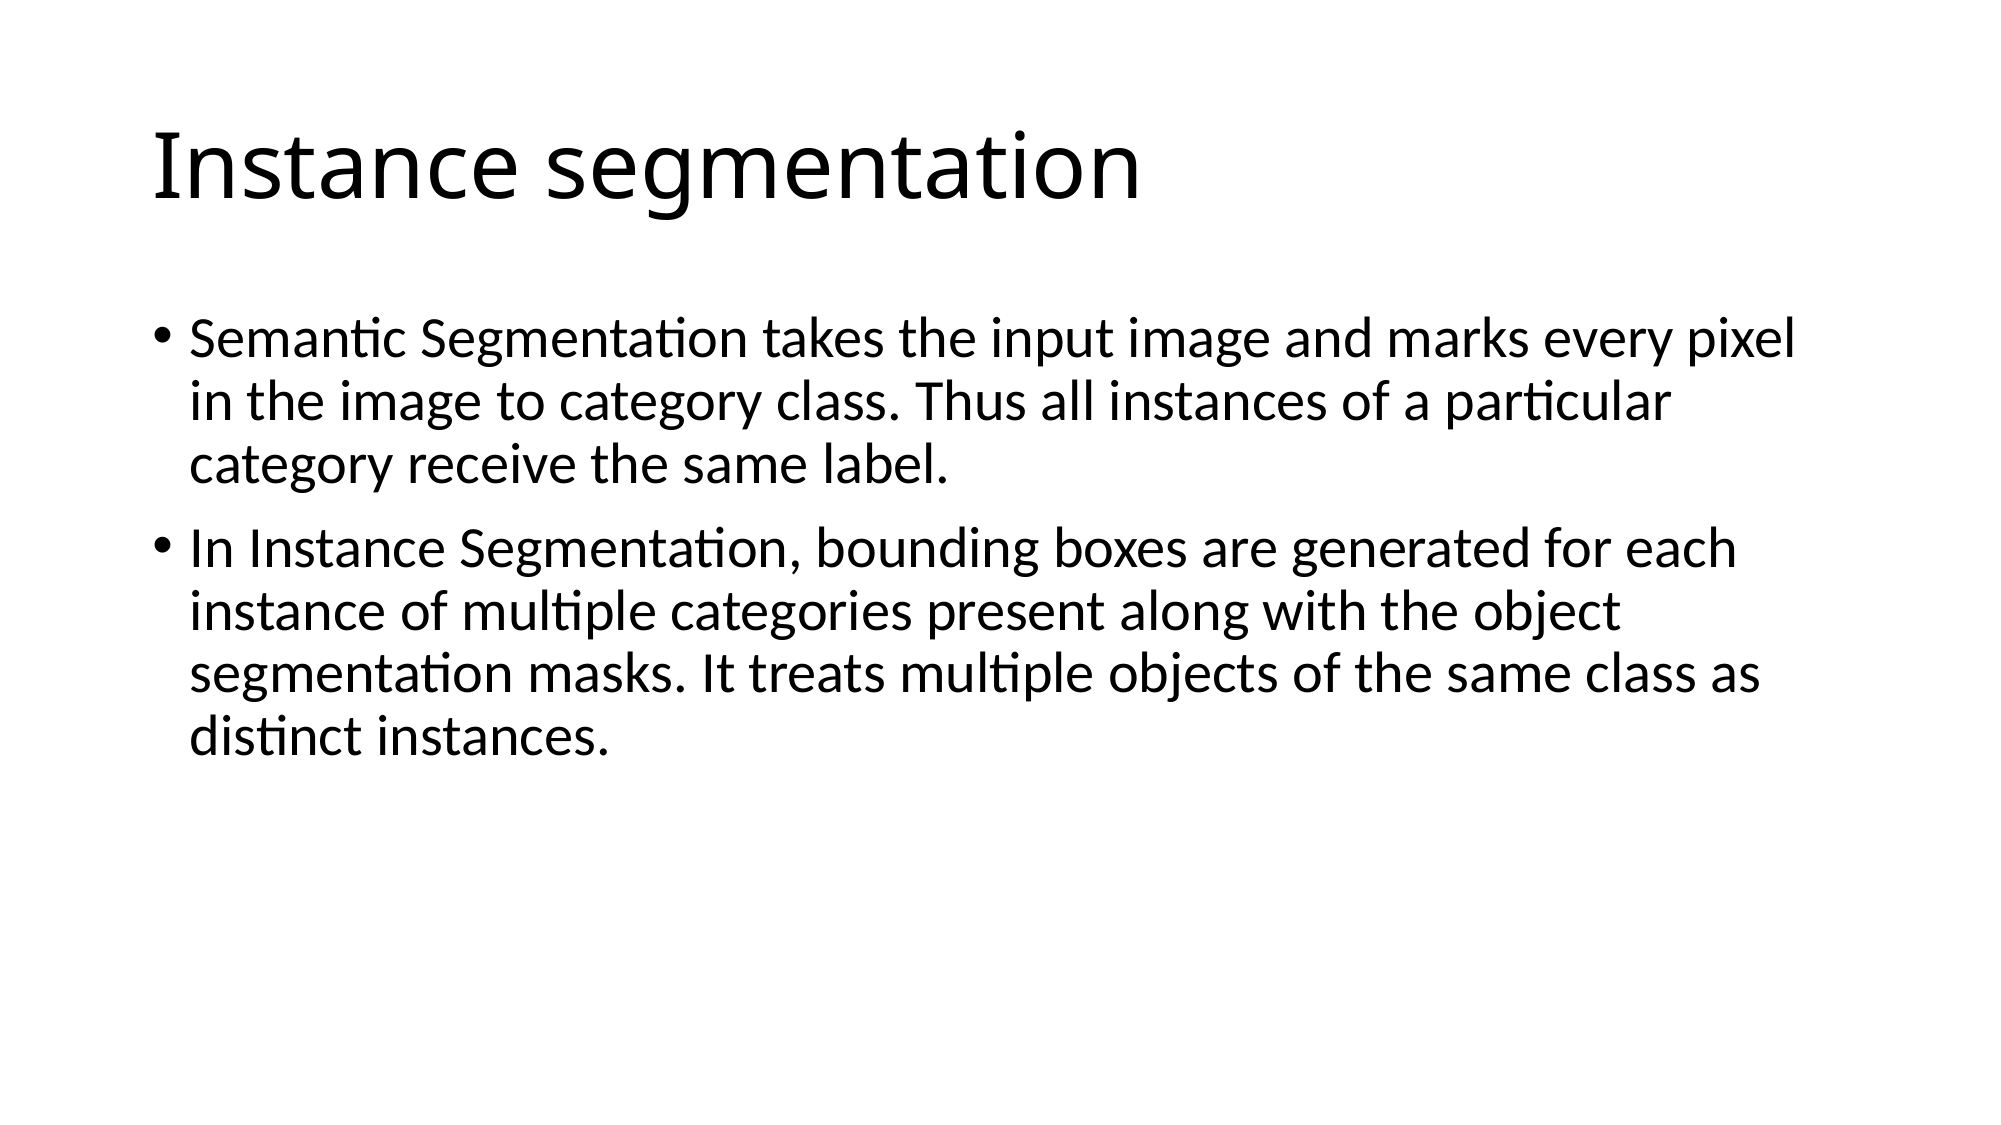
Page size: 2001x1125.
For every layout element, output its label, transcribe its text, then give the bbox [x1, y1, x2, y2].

list Semantic Segmentation takes the input image and marks every pixel in the image to category class. Thus all instances of a particular category receive the same label. In Instance Segmentation, bounding boxes are generated for each instance of multiple categories present along with the object segmentation masks. It treats multiple objects of the same class as distinct instances. [137, 299, 1863, 1014]
title Instance segmentation [137, 59, 1863, 278]
